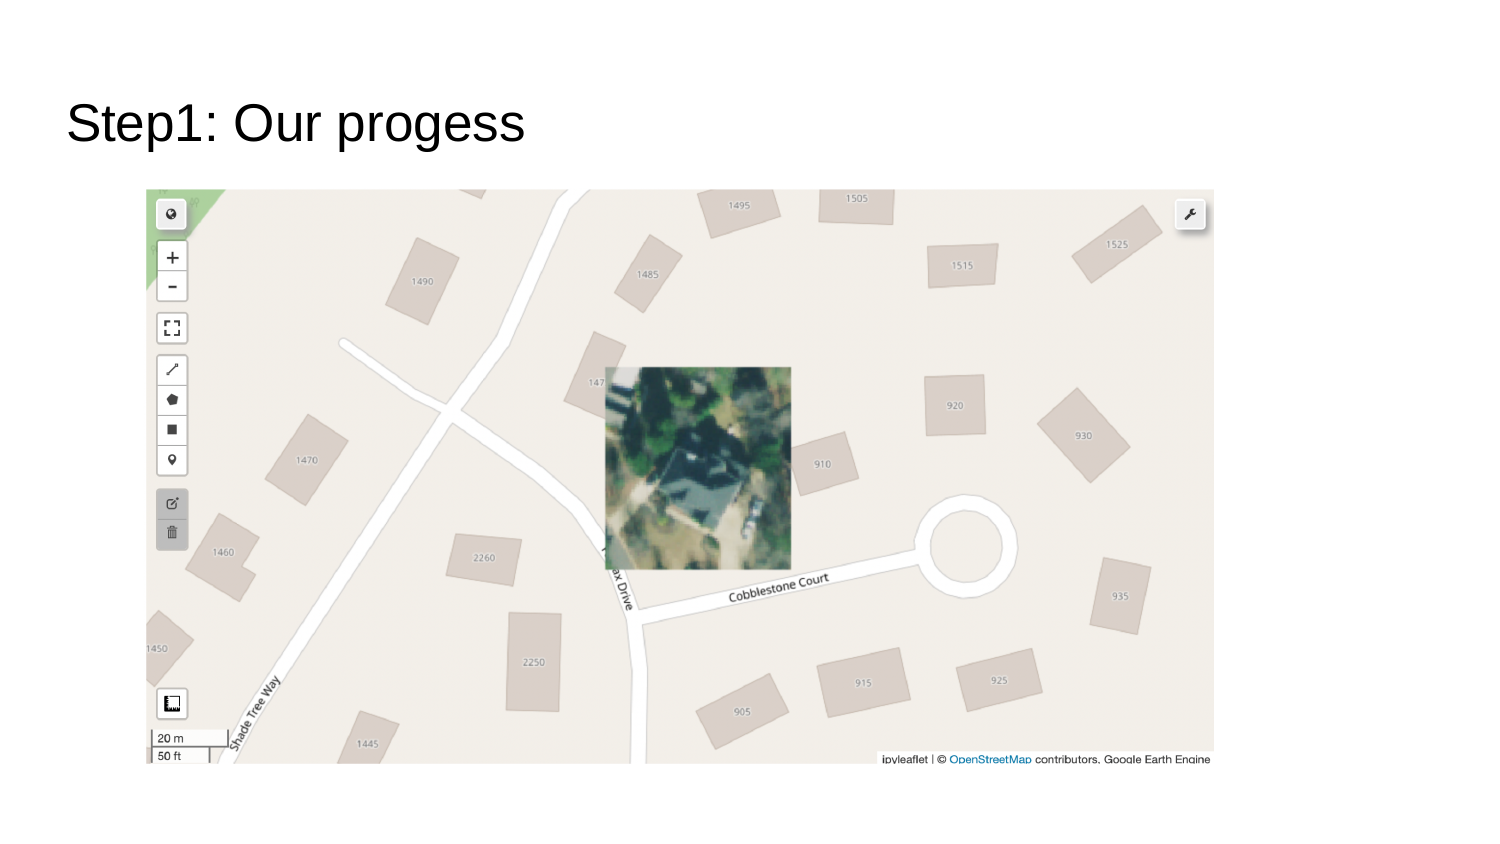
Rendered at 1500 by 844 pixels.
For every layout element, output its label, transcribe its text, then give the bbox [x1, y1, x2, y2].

title Step1: Our progess [51, 72, 1449, 167]
picture [142, 188, 1214, 765]
